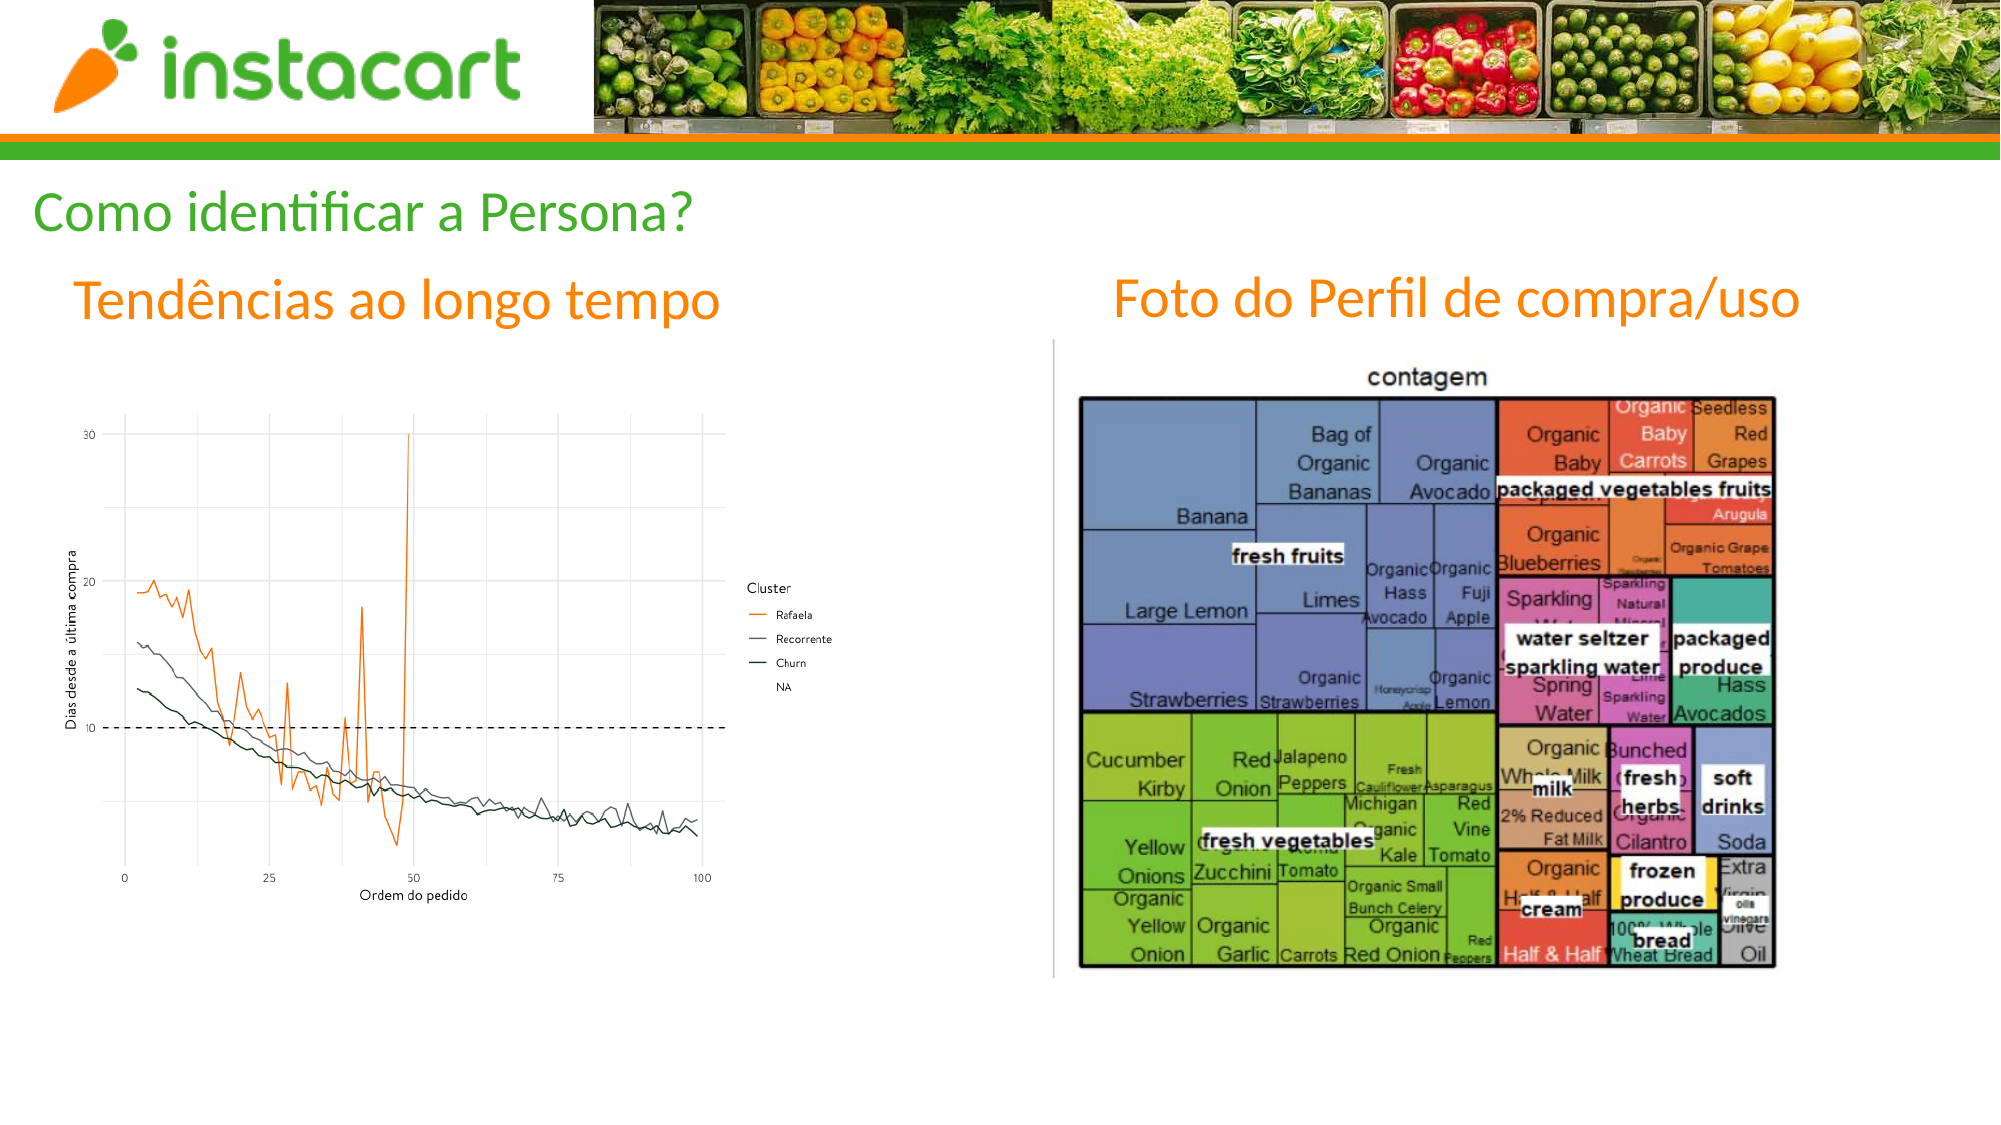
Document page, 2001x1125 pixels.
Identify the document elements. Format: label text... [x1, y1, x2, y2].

picture [58, 406, 846, 911]
text_box [0, 141, 2000, 161]
text_box Tendências ao longo tempo [58, 253, 758, 339]
text_box Como identificar a Persona? [19, 165, 711, 251]
text_box Foto do Perfil de compra/uso [1084, 251, 1831, 337]
picture [593, 0, 2000, 137]
text_box [0, 133, 2000, 141]
picture [1052, 339, 1798, 978]
picture [54, 19, 520, 114]
